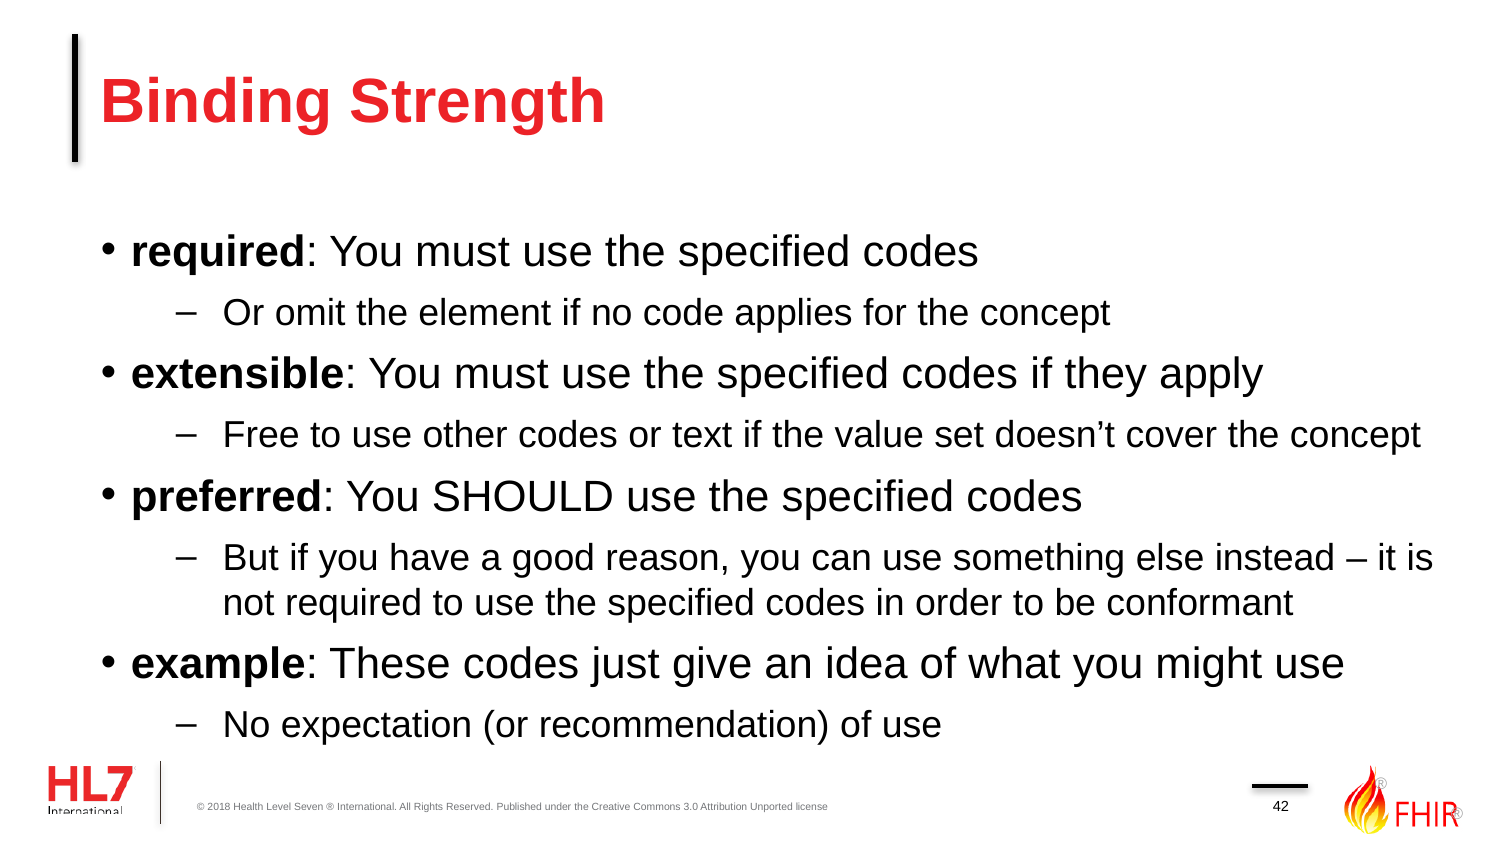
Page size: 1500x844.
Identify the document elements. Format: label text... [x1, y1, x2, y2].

title Binding Strength [100, 33, 1451, 163]
footer © 2018 Health Level Seven ® International. All Rights Reserved. Published under the Creative Commons 3.0 Attribution Unported license [196, 786, 941, 813]
slide_number 42 [1258, 786, 1304, 814]
list required: You must use the specified codes Or omit the element if no code applies for the concept extensible: You must use the specified codes if they apply Free to use other codes or text if the value set doesn’t cover the concept preferred: You SHOULD use the specified codes But if you have a good reason, you can use something else instead – it is not required to use the specified codes in order to be conformant example: These codes just give an idea of what you might use No expectation (or recommendation) of use [100, 222, 1451, 731]
picture [1339, 760, 1463, 837]
